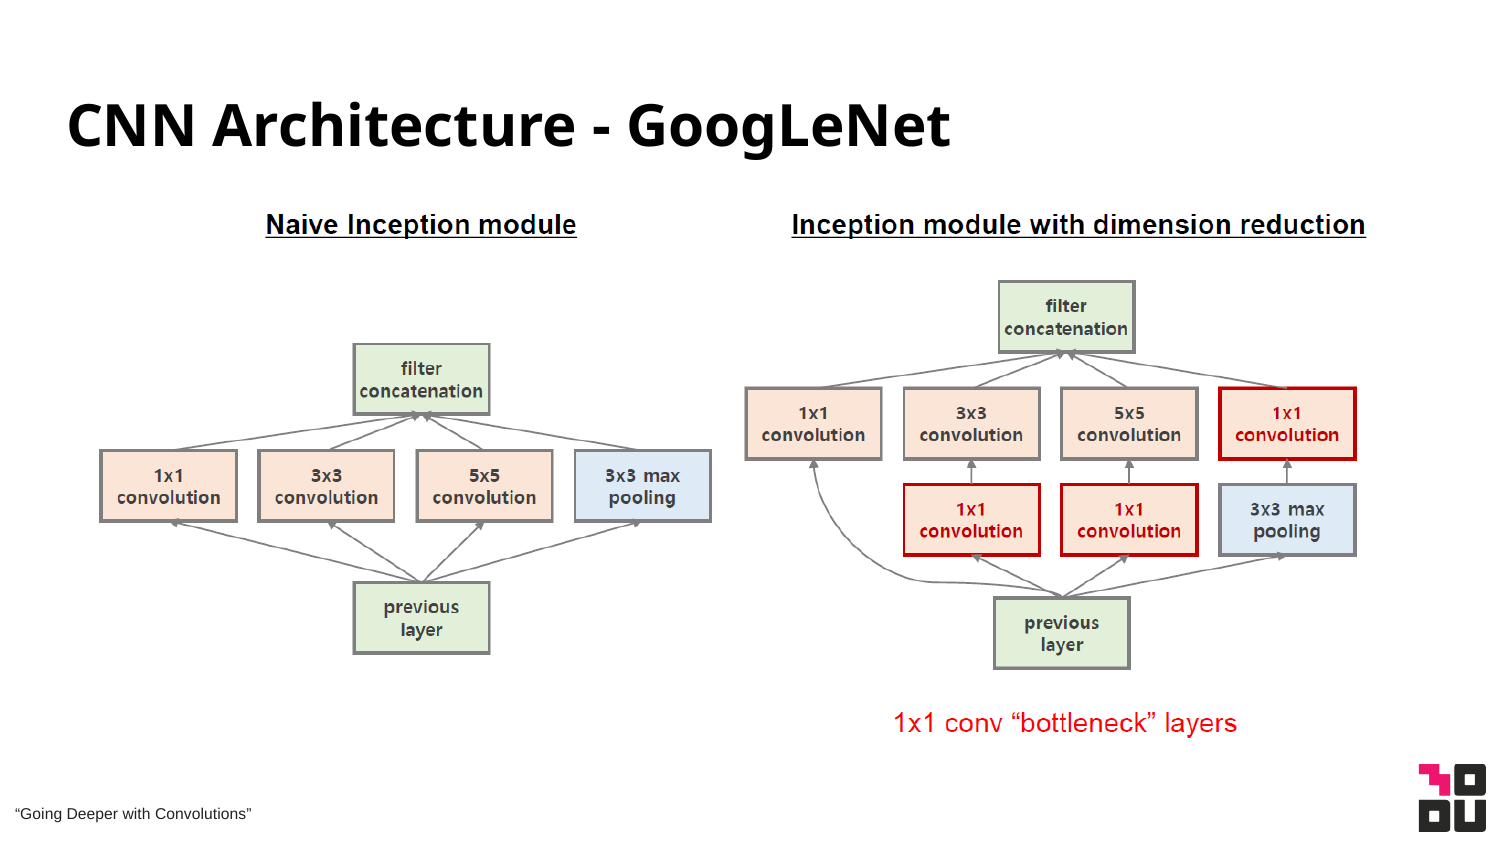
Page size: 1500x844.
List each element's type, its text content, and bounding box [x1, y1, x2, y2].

text_box “Going Deeper with Convolutions” [0, 789, 1162, 844]
title CNN Architecture - GoogLeNet [51, 72, 1449, 167]
picture [1418, 763, 1488, 832]
picture [87, 204, 1413, 752]
